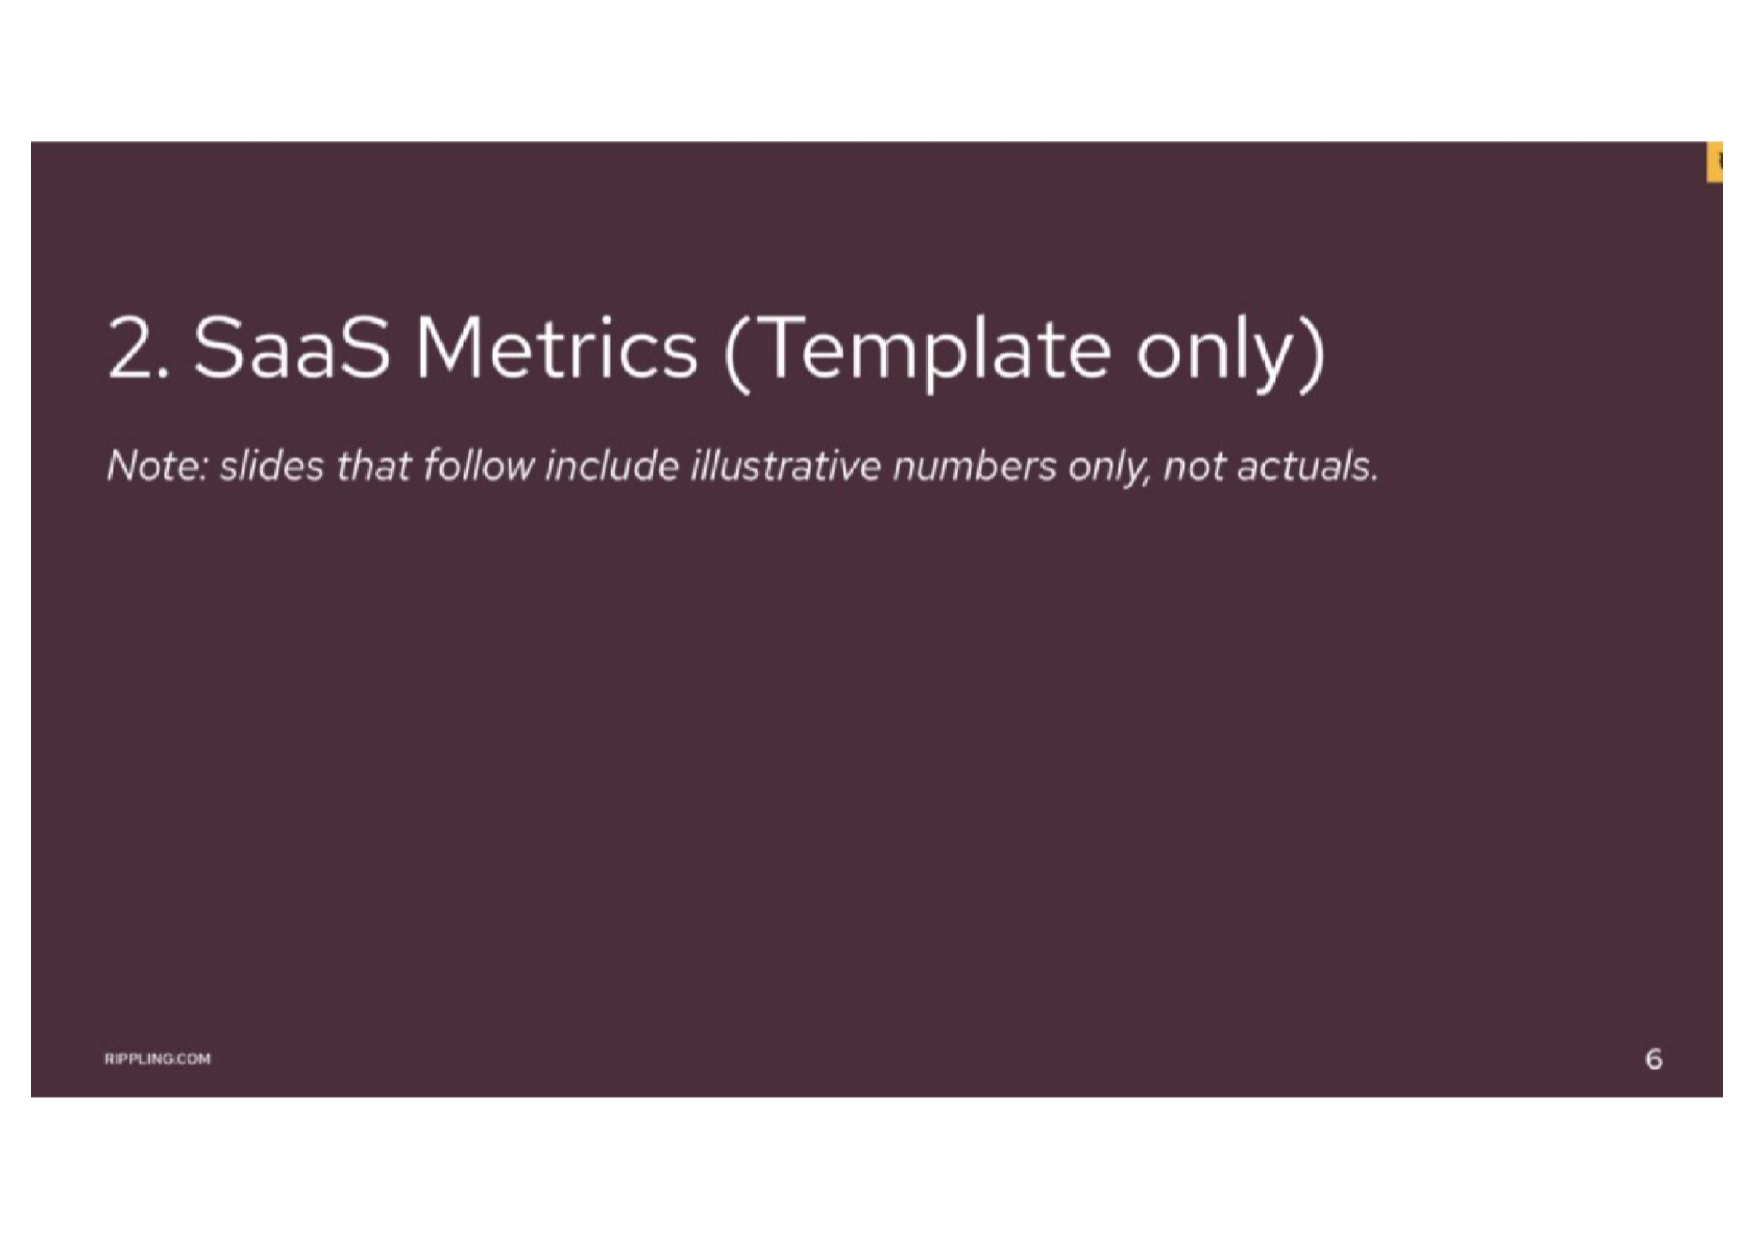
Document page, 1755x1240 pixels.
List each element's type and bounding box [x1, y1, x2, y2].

picture [30, 141, 1724, 1098]
